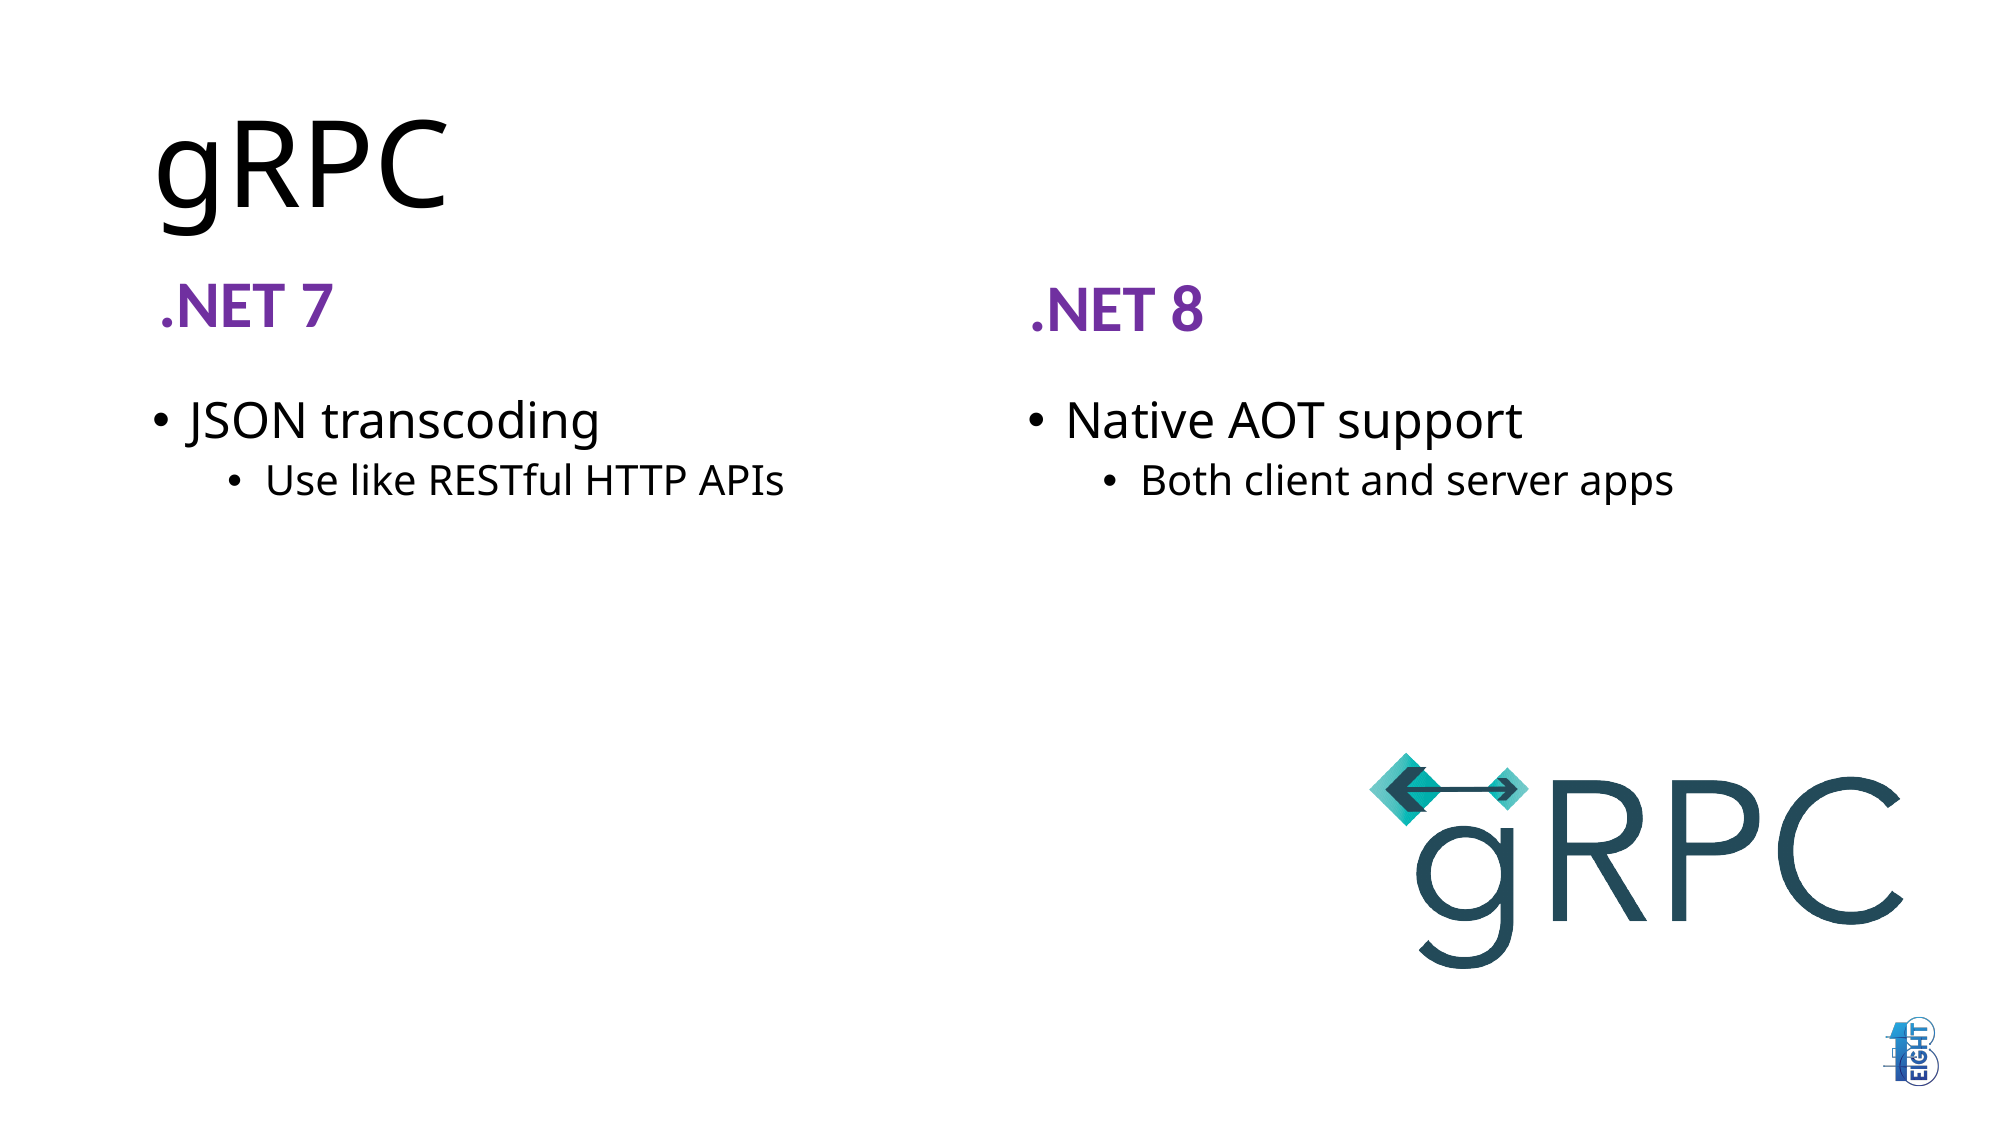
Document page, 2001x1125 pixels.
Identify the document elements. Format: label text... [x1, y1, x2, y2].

title gRPC [137, 59, 1863, 278]
picture [1366, 584, 1947, 1125]
text_box .NET 8 [1013, 257, 1220, 352]
list JSON transcoding Use like RESTful HTTP APIs [137, 387, 988, 1014]
list Native AOT support Both client and server apps [1012, 387, 1863, 1014]
text_box .NET 7 [143, 253, 350, 349]
